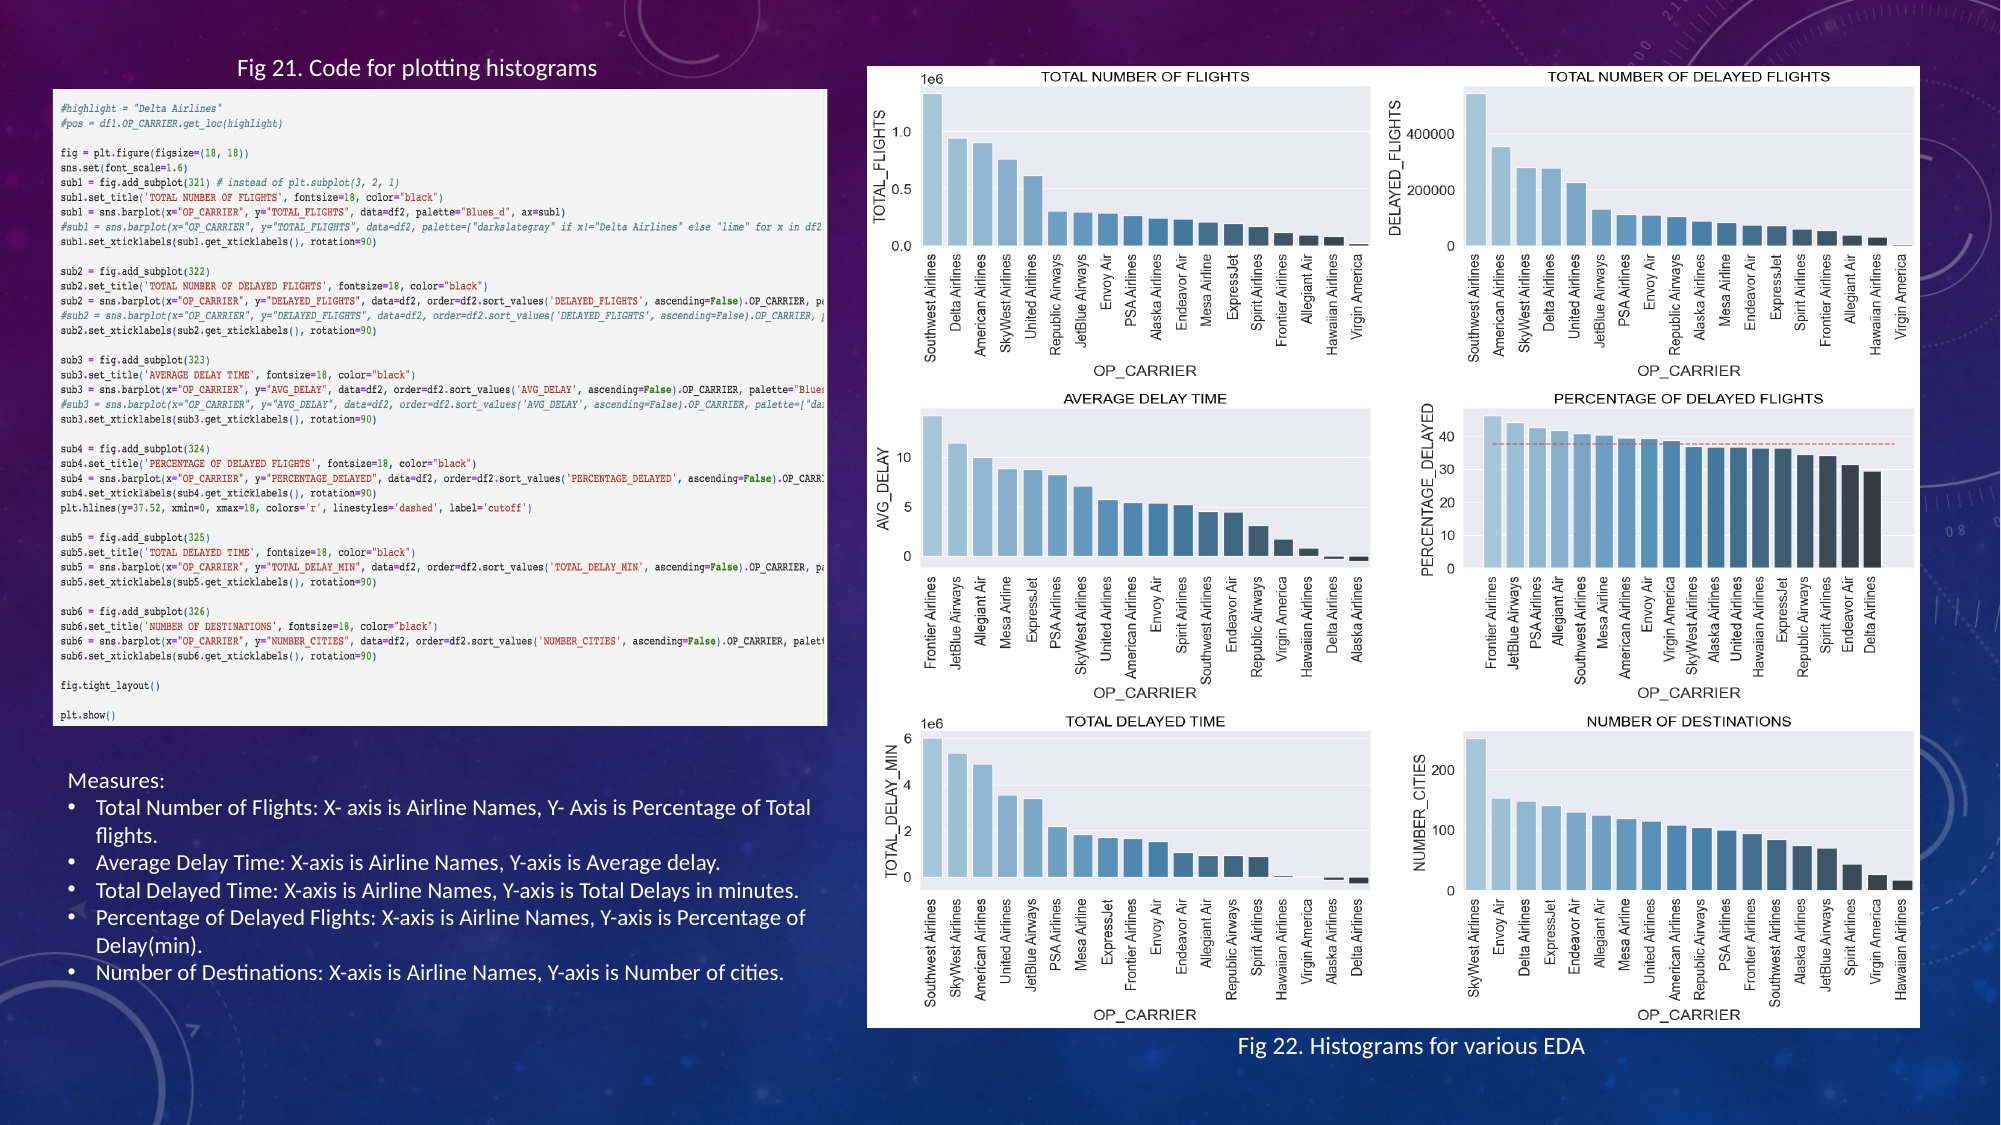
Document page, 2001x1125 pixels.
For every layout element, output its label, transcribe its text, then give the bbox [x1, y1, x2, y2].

text_box Fig 21. Code for plotting histograms [222, 43, 744, 88]
picture [0, 0, 2001, 1125]
text_box Fig 22. Histograms for various EDA [1223, 1040, 1899, 1068]
text_box Measures: Total Number of Flights: X- axis is Airline Names, Y- Axis is Percentage of Total flights. Average Delay Time: X-axis is Airline Names, Y-axis is Average delay. Total Delayed Time: X-axis is Airline Names, Y-axis is Total Delays in minutes. Percentage of Delayed Flights: X-axis is Airline Names, Y-axis is Percentage of Delay(min). Number of Destinations: X-axis is Airline Names, Y-axis is Number of cities. [52, 758, 847, 1020]
